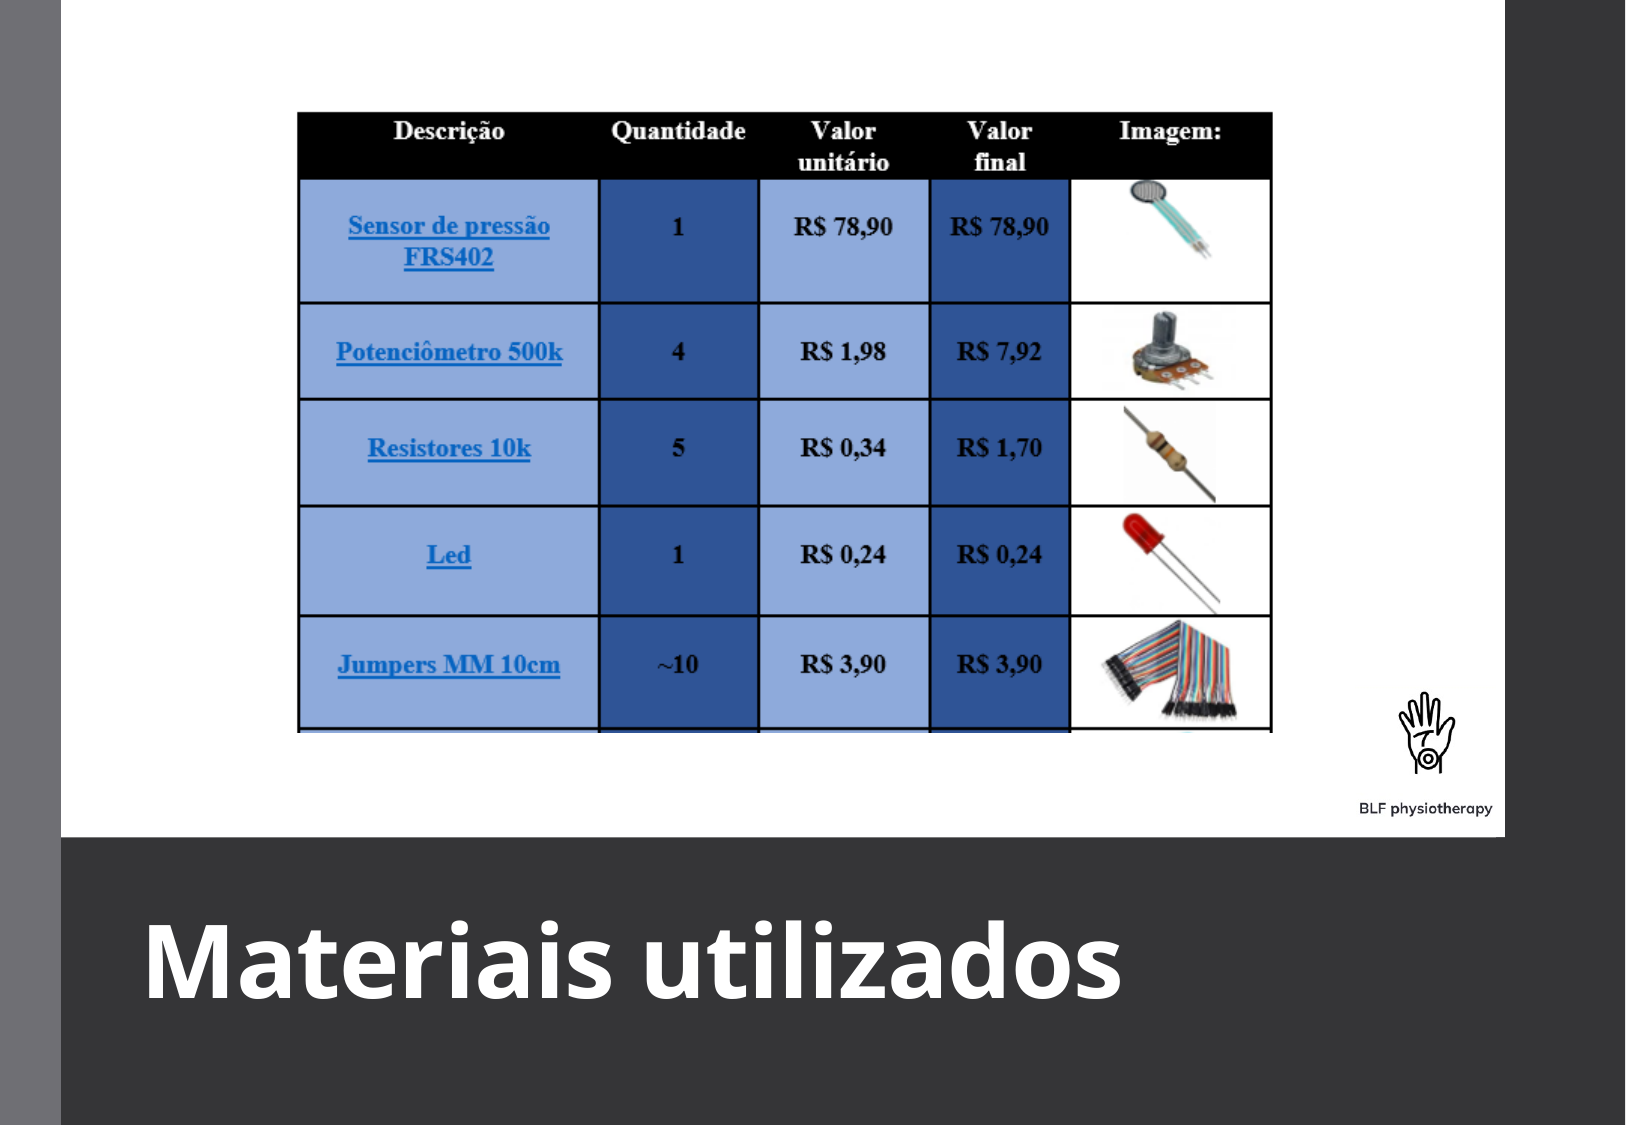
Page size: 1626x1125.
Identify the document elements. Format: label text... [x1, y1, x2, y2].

picture [1355, 684, 1496, 819]
text_box [62, 836, 1504, 1125]
text_box Materiais utilizados [125, 849, 1480, 1027]
text_box [62, 0, 1504, 836]
text_box [1504, 0, 1625, 1125]
text_box [0, 0, 62, 1125]
picture [279, 104, 1292, 733]
